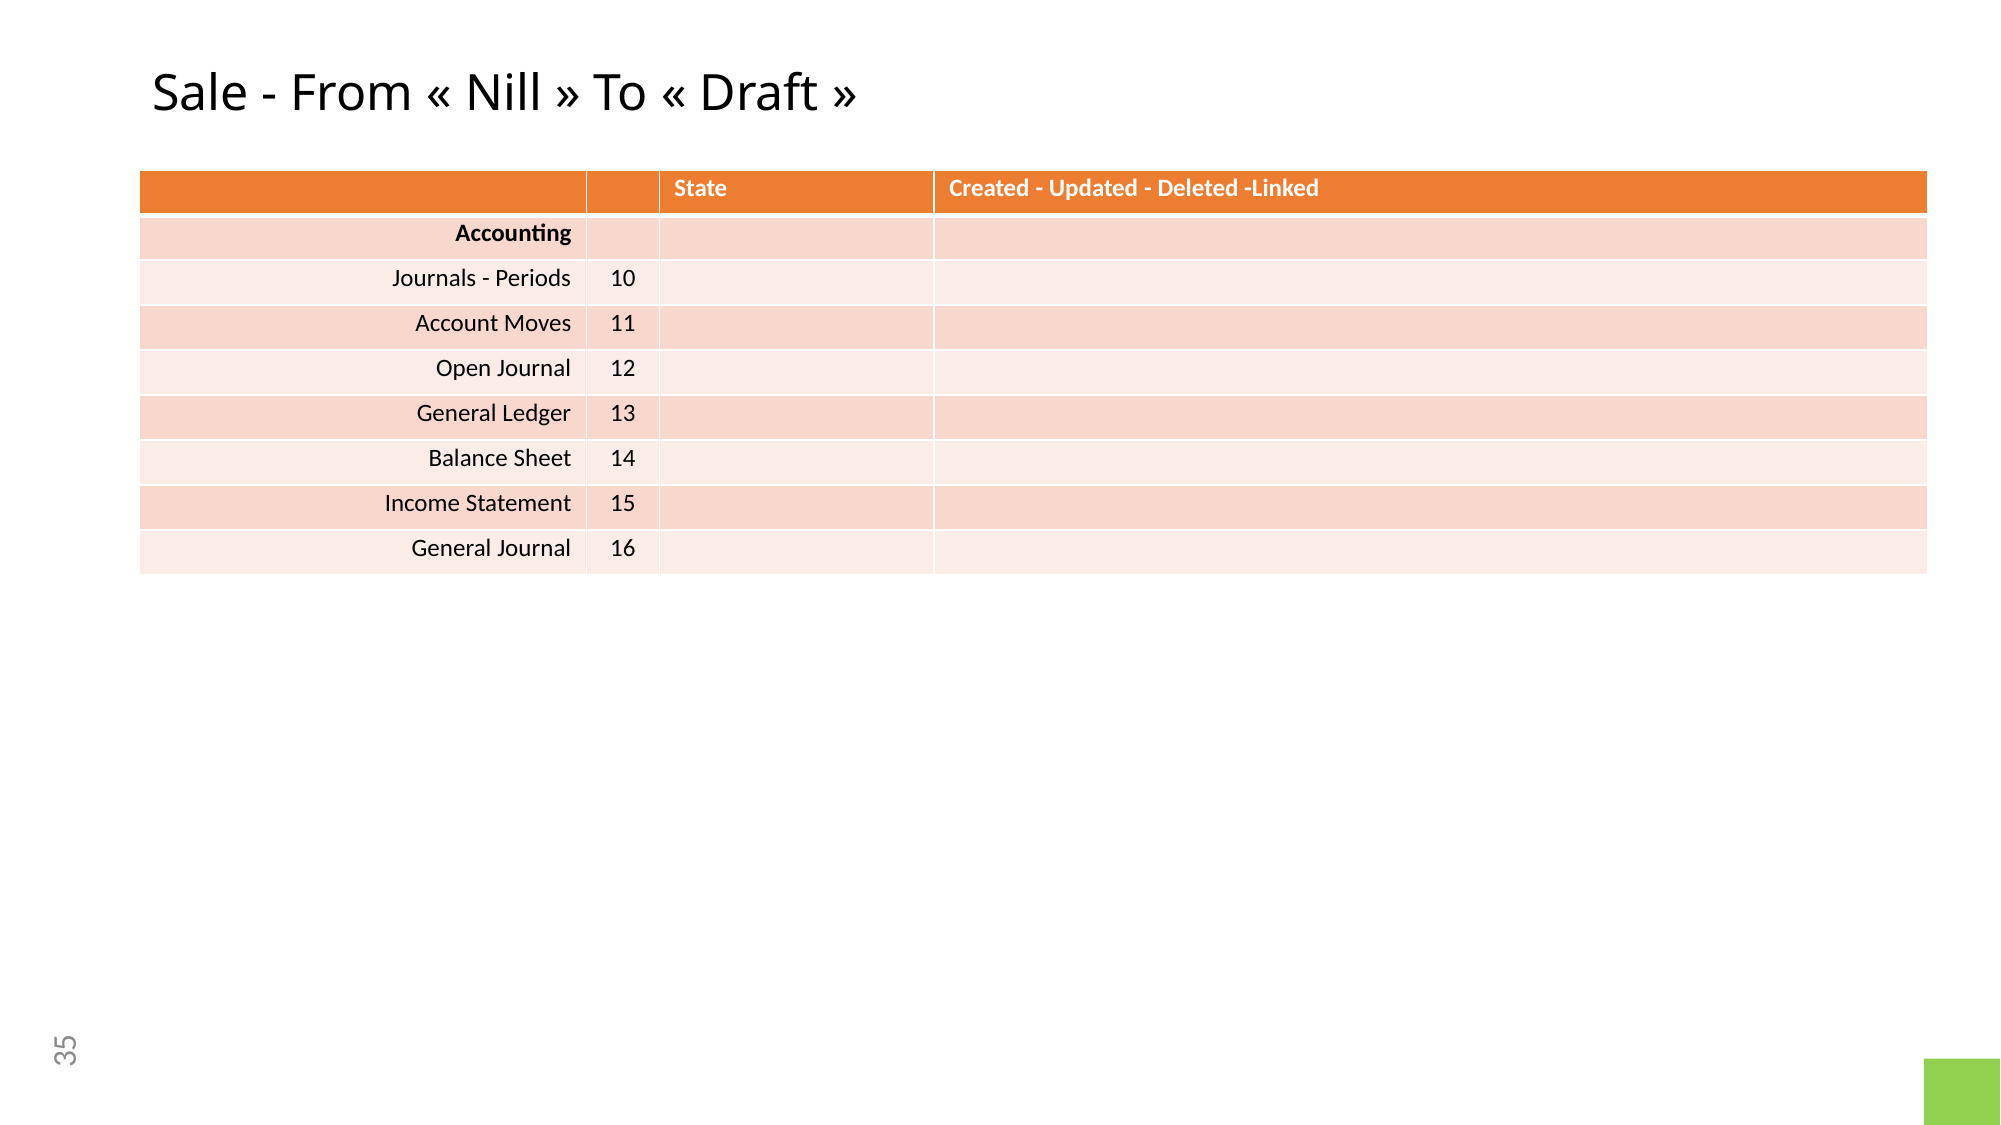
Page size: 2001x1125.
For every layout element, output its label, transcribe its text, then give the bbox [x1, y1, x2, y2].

table_cell [587, 218, 659, 259]
title Sale - From « Nill » To « Draft » [137, 59, 1863, 136]
table_cell [660, 396, 933, 439]
table_header [140, 171, 586, 213]
table_cell [660, 441, 933, 484]
table_cell [935, 218, 1927, 259]
text_box [1923, 1058, 2000, 1125]
table_cell [935, 486, 1927, 529]
table_cell 14 [587, 441, 659, 484]
table_cell Account Moves [140, 306, 586, 349]
table_cell [660, 218, 933, 259]
table_header [587, 171, 659, 213]
table_cell Balance Sheet [140, 441, 586, 484]
table_cell [935, 306, 1927, 349]
table_cell 15 [587, 486, 659, 529]
table_cell [660, 306, 933, 349]
table_cell 16 [587, 531, 659, 574]
table_cell [660, 261, 933, 304]
table_cell [935, 261, 1927, 304]
table_cell [935, 531, 1927, 574]
table_cell General Journal [140, 531, 586, 574]
table_header Created - Updated - Deleted -Linked [935, 171, 1927, 213]
table_cell Journals - Periods [140, 261, 586, 304]
table_cell 10 [587, 261, 659, 304]
table_cell [935, 396, 1927, 439]
table_cell Income Statement [140, 486, 586, 529]
table_cell 13 [587, 396, 659, 439]
table_cell 11 [587, 306, 659, 349]
table_cell [935, 441, 1927, 484]
table_header State [660, 171, 933, 213]
table_cell General Ledger [140, 396, 586, 439]
table_cell Accounting [140, 218, 586, 259]
table_cell 12 [587, 351, 659, 394]
table_cell [660, 531, 933, 574]
table_cell [660, 486, 933, 529]
table_cell [660, 351, 933, 394]
table_cell [935, 351, 1927, 394]
slide_number 35 [32, 995, 93, 1108]
table_cell Open Journal [140, 351, 586, 394]
